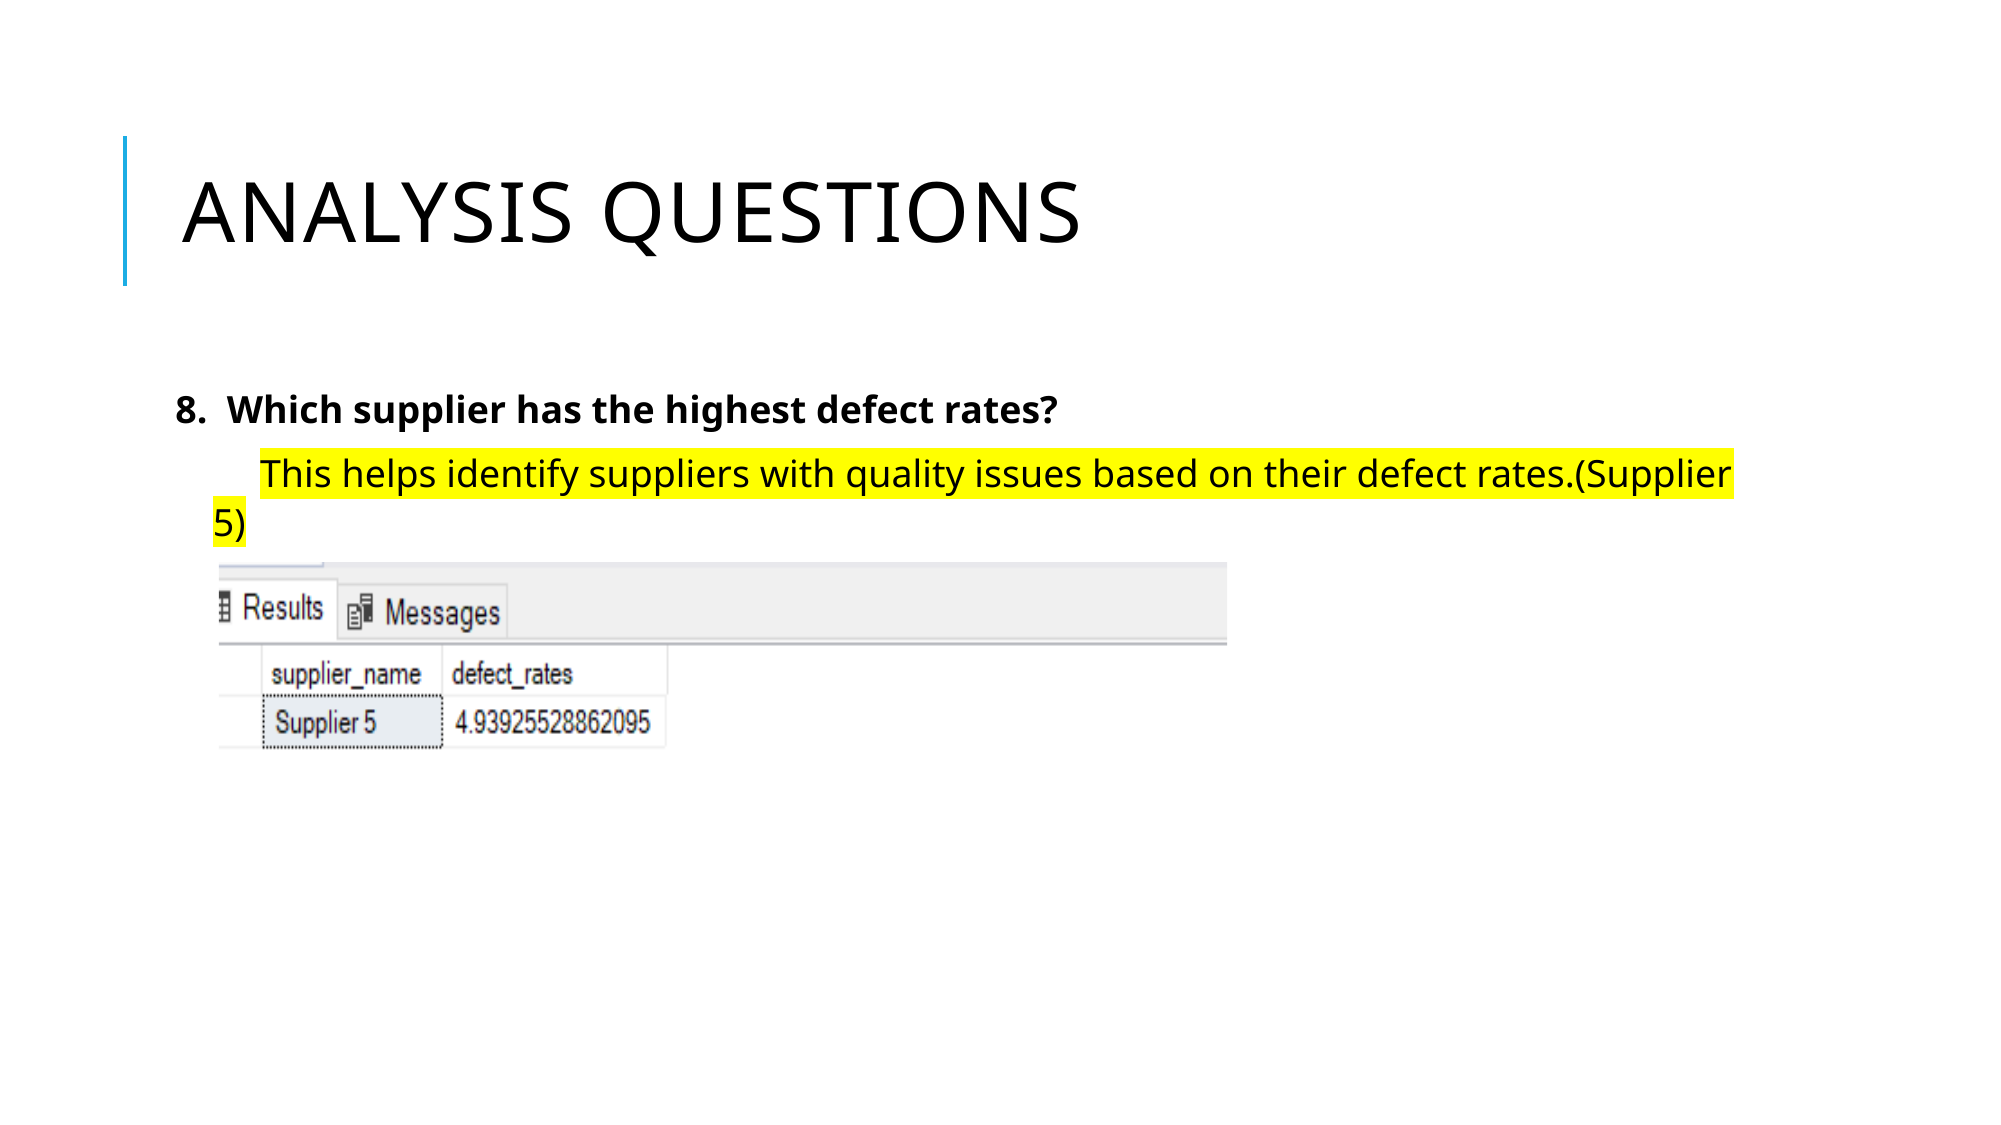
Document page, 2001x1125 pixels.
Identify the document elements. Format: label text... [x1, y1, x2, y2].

title Analysis Questions [168, 96, 1763, 342]
picture [218, 562, 1228, 845]
list 8. Which supplier has the highest defect rates? This helps identify suppliers with quality issues based on their defect rates.(Supplier 5) [168, 375, 1763, 1035]
